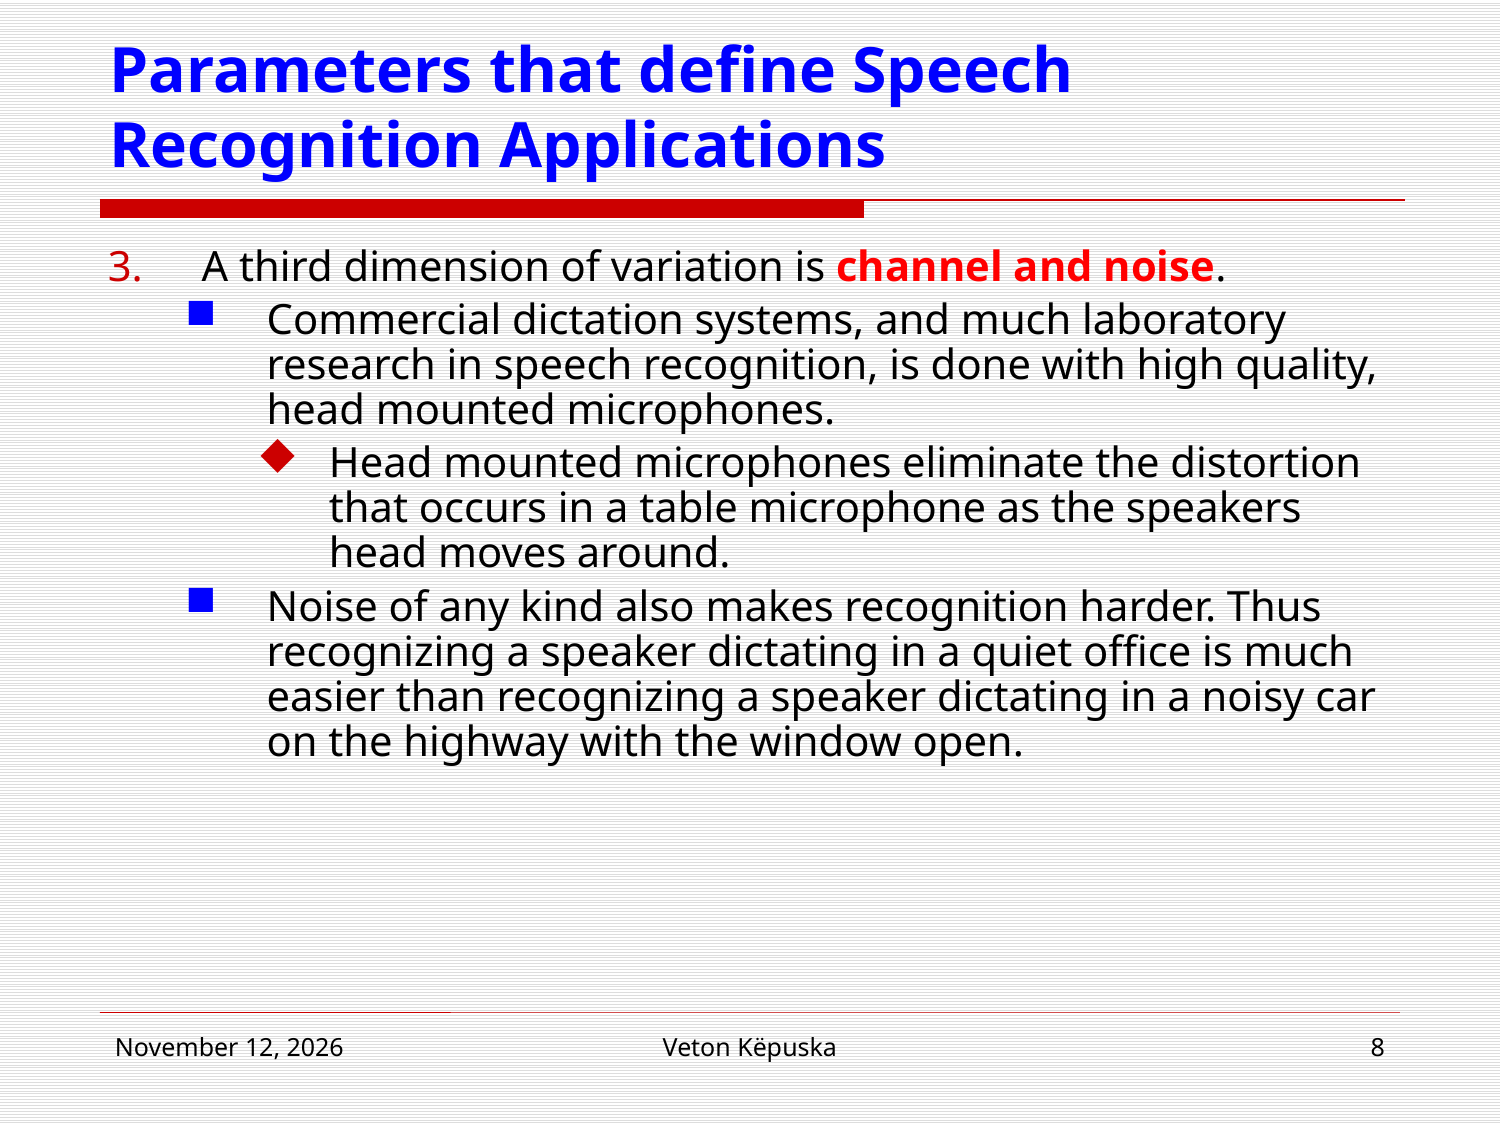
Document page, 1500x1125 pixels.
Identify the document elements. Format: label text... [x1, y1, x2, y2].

list A third dimension of variation is channel and noise. Commercial dictation systems, and much laboratory research in speech recognition, is done with high quality, head mounted microphones. Head mounted microphones eliminate the distortion that occurs in a table microphone as the speakers head moves around. Noise of any kind also makes recognition harder. Thus recognizing a speaker dictating in a quiet office is much easier than recognizing a speaker dictating in a noisy car on the highway with the window open. [92, 237, 1406, 988]
slide_number 8 [1074, 1024, 1401, 1103]
footer Veton Këpuska [512, 1024, 988, 1103]
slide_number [99, 1024, 426, 1103]
title Parameters that define Speech Recognition Applications [93, 49, 1407, 188]
